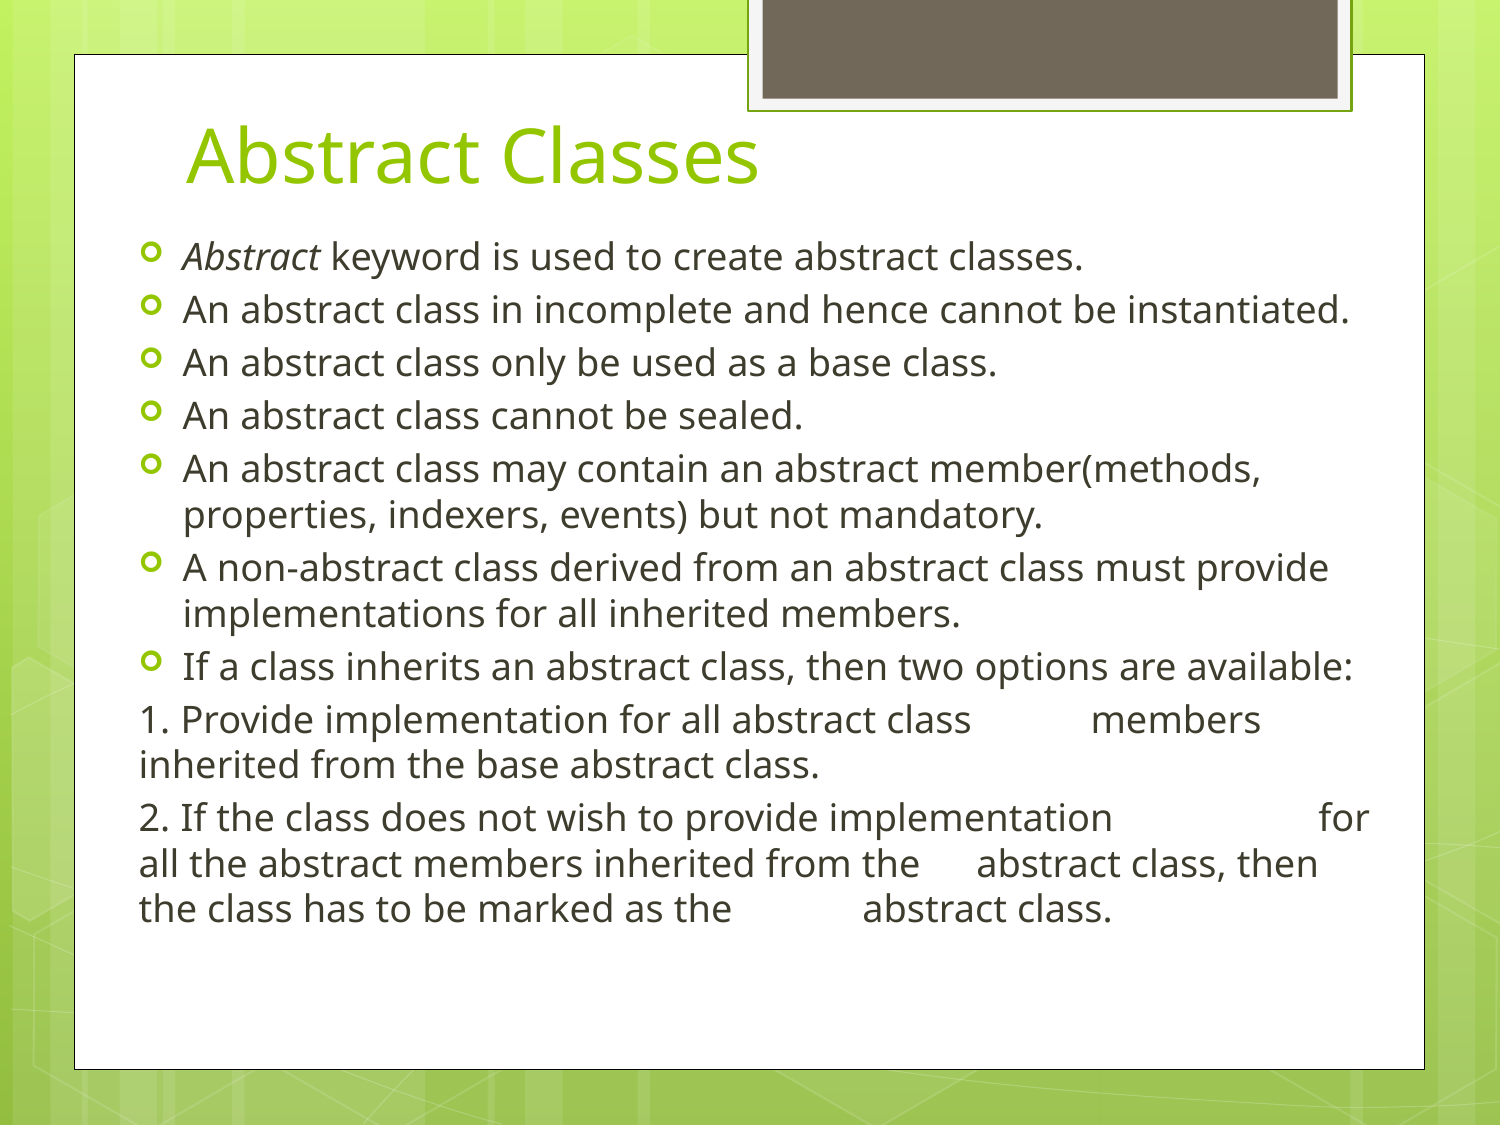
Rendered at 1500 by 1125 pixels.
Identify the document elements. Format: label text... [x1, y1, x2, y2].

title Abstract Classes [171, 99, 1324, 207]
list Abstract keyword is used to create abstract classes. An abstract class in incomplete and hence cannot be instantiated. An abstract class only be used as a base class. An abstract class cannot be sealed. An abstract class may contain an abstract member(methods, properties, indexers, events) but not mandatory. A non-abstract class derived from an abstract class must provide implementations for all inherited members. If a class inherits an abstract class, then two options are available: 1. Provide implementation for all abstract class members inherited from the base abstract class. 2. If the class does not wish to provide implementation for all the abstract members inherited from the abstract class, then the class has to be marked as the abstract class. [112, 224, 1388, 1038]
